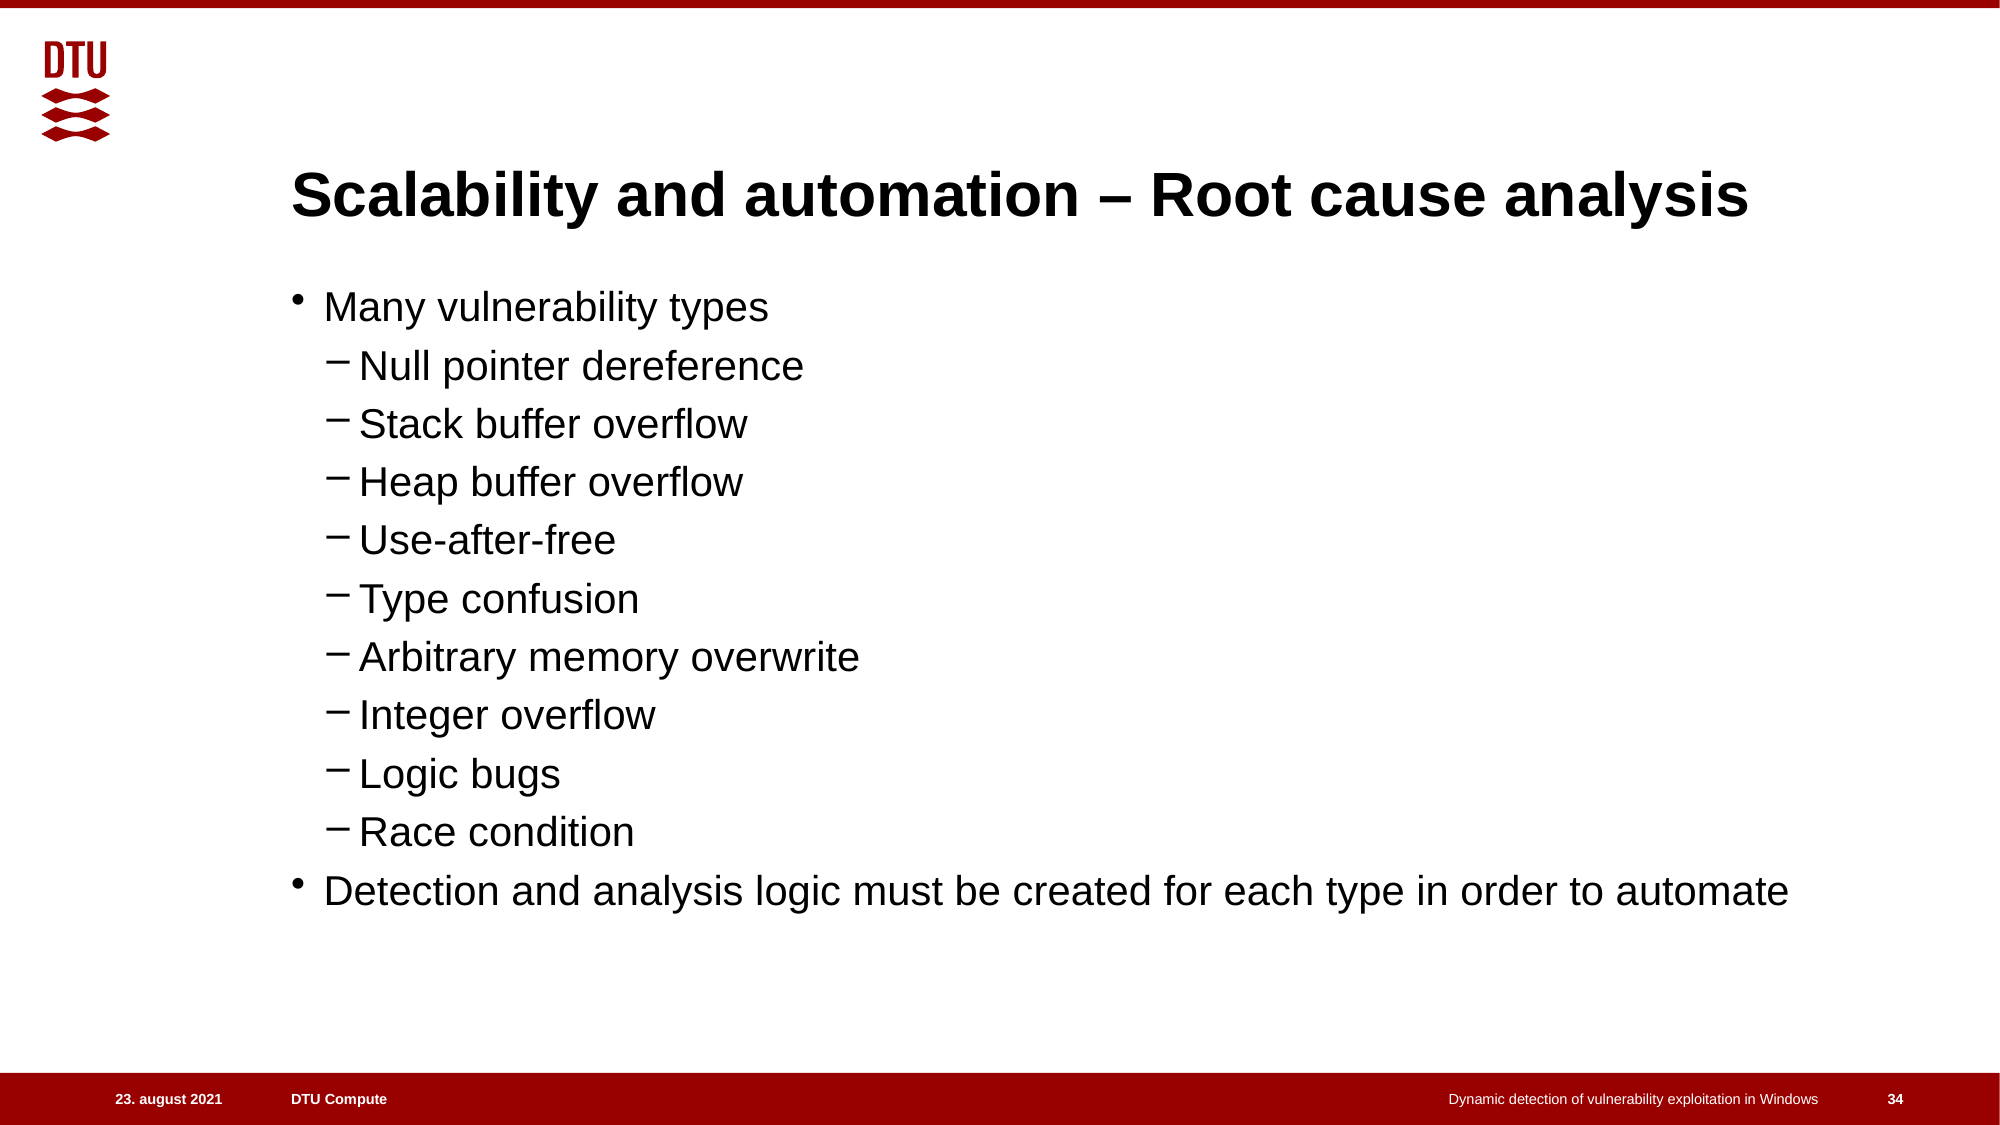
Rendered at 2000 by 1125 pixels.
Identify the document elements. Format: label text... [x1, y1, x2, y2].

slide_number 34 [1887, 1073, 1959, 1125]
list Many vulnerability types Null pointer dereference Stack buffer overflow Heap buffer overflow Use-after-free Type confusion Arbitrary memory overwrite Integer overflow Logic bugs Race condition Detection and analysis logic must be created for each type in order to automate [291, 279, 1819, 1026]
title Scalability and automation – Root cause analysis [291, 69, 1819, 230]
